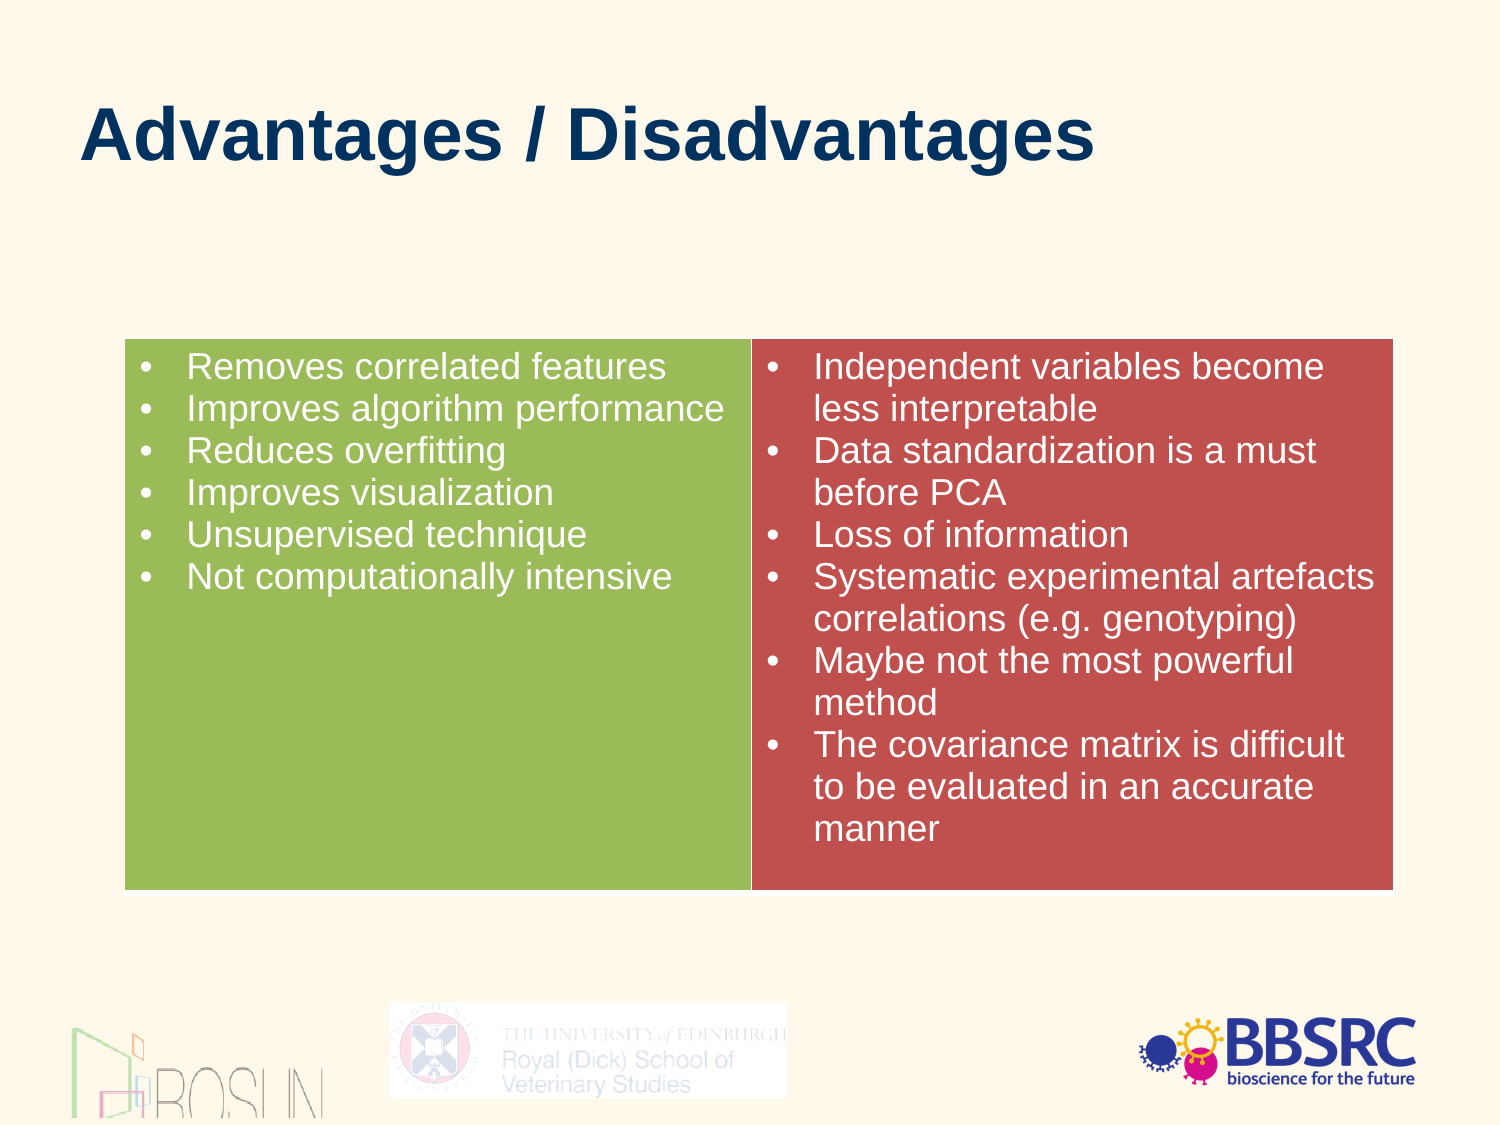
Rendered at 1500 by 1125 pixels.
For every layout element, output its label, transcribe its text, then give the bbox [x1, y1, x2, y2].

table_header Independent variables become less interpretable Data standardization is a must before PCA Loss of information Systematic experimental artefacts correlations (e.g. genotyping) Maybe not the most powerful method The covariance matrix is difficult to be evaluated in an accurate manner [752, 339, 1393, 890]
picture [1137, 1014, 1416, 1092]
table_header Removes correlated features Improves algorithm performance Reduces overfitting Improves visualization Unsupervised technique Not computationally intensive [125, 339, 751, 890]
picture [64, 969, 336, 1118]
text_box Advantages / Disadvantages [64, 78, 1425, 185]
